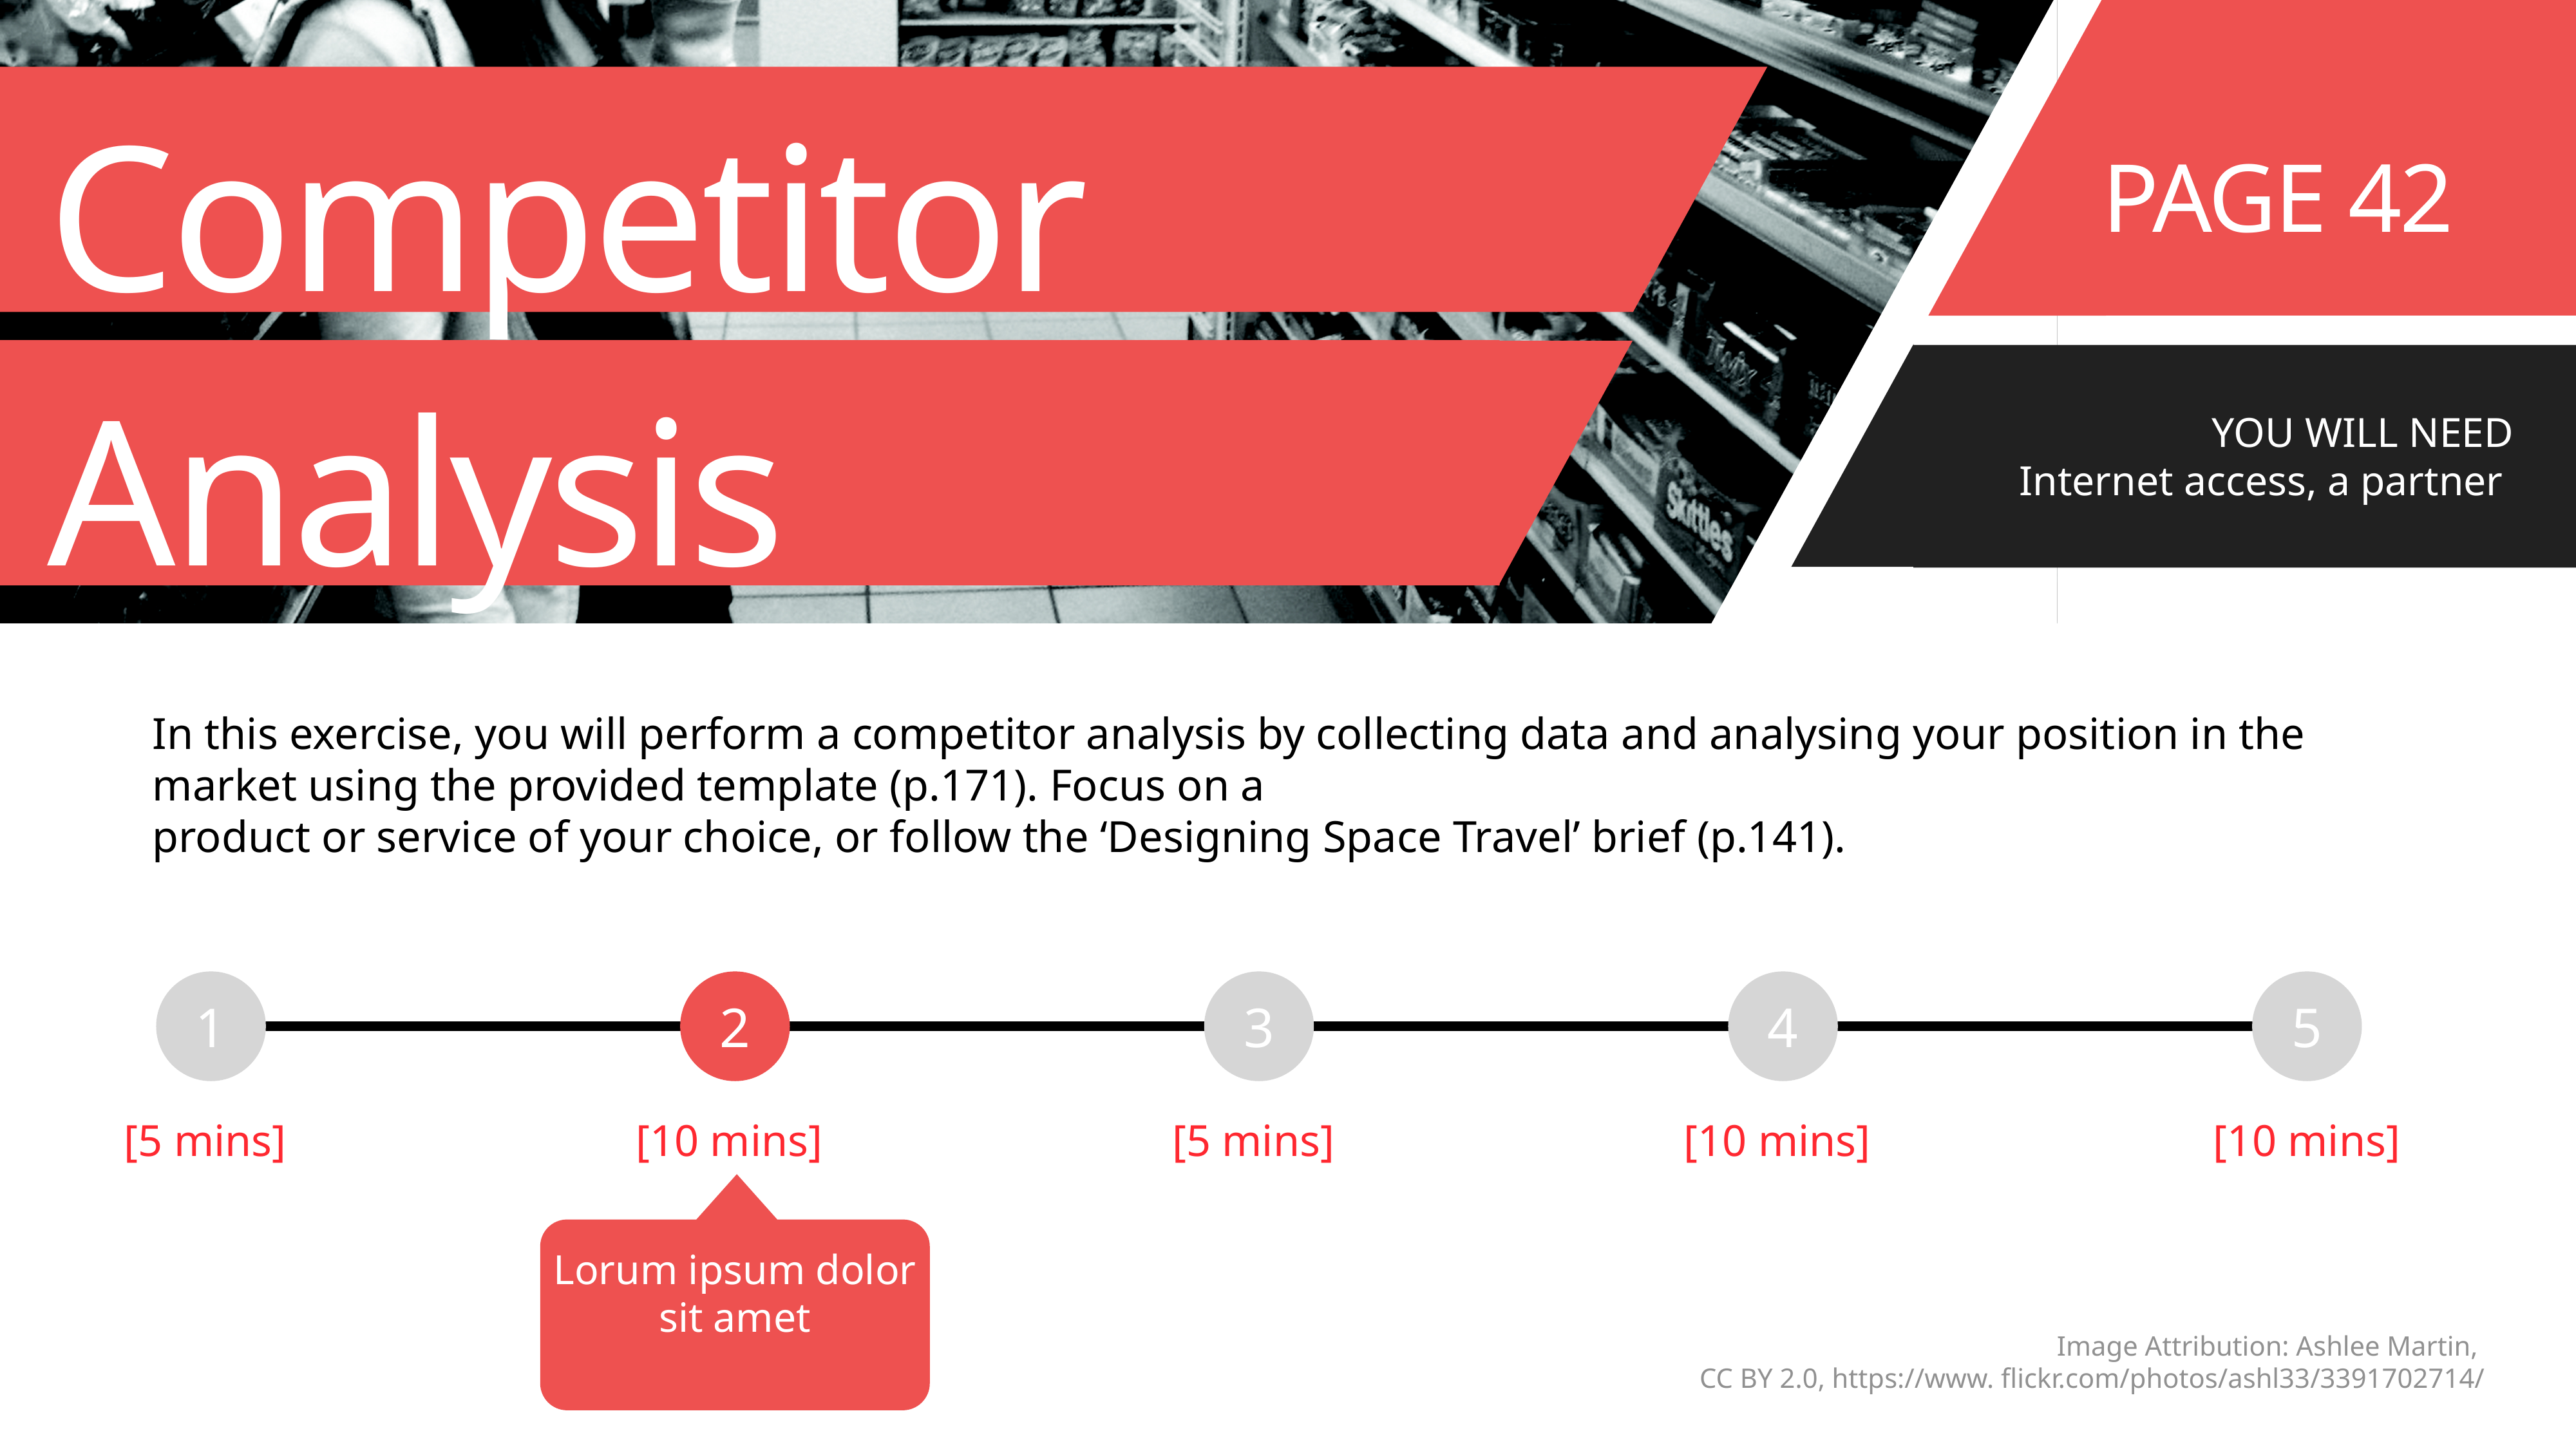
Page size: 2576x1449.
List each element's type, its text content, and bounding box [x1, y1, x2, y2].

text_box Lorum ipsum dolor sit amet [547, 1401, 923, 1410]
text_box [0, 0, 2576, 1401]
